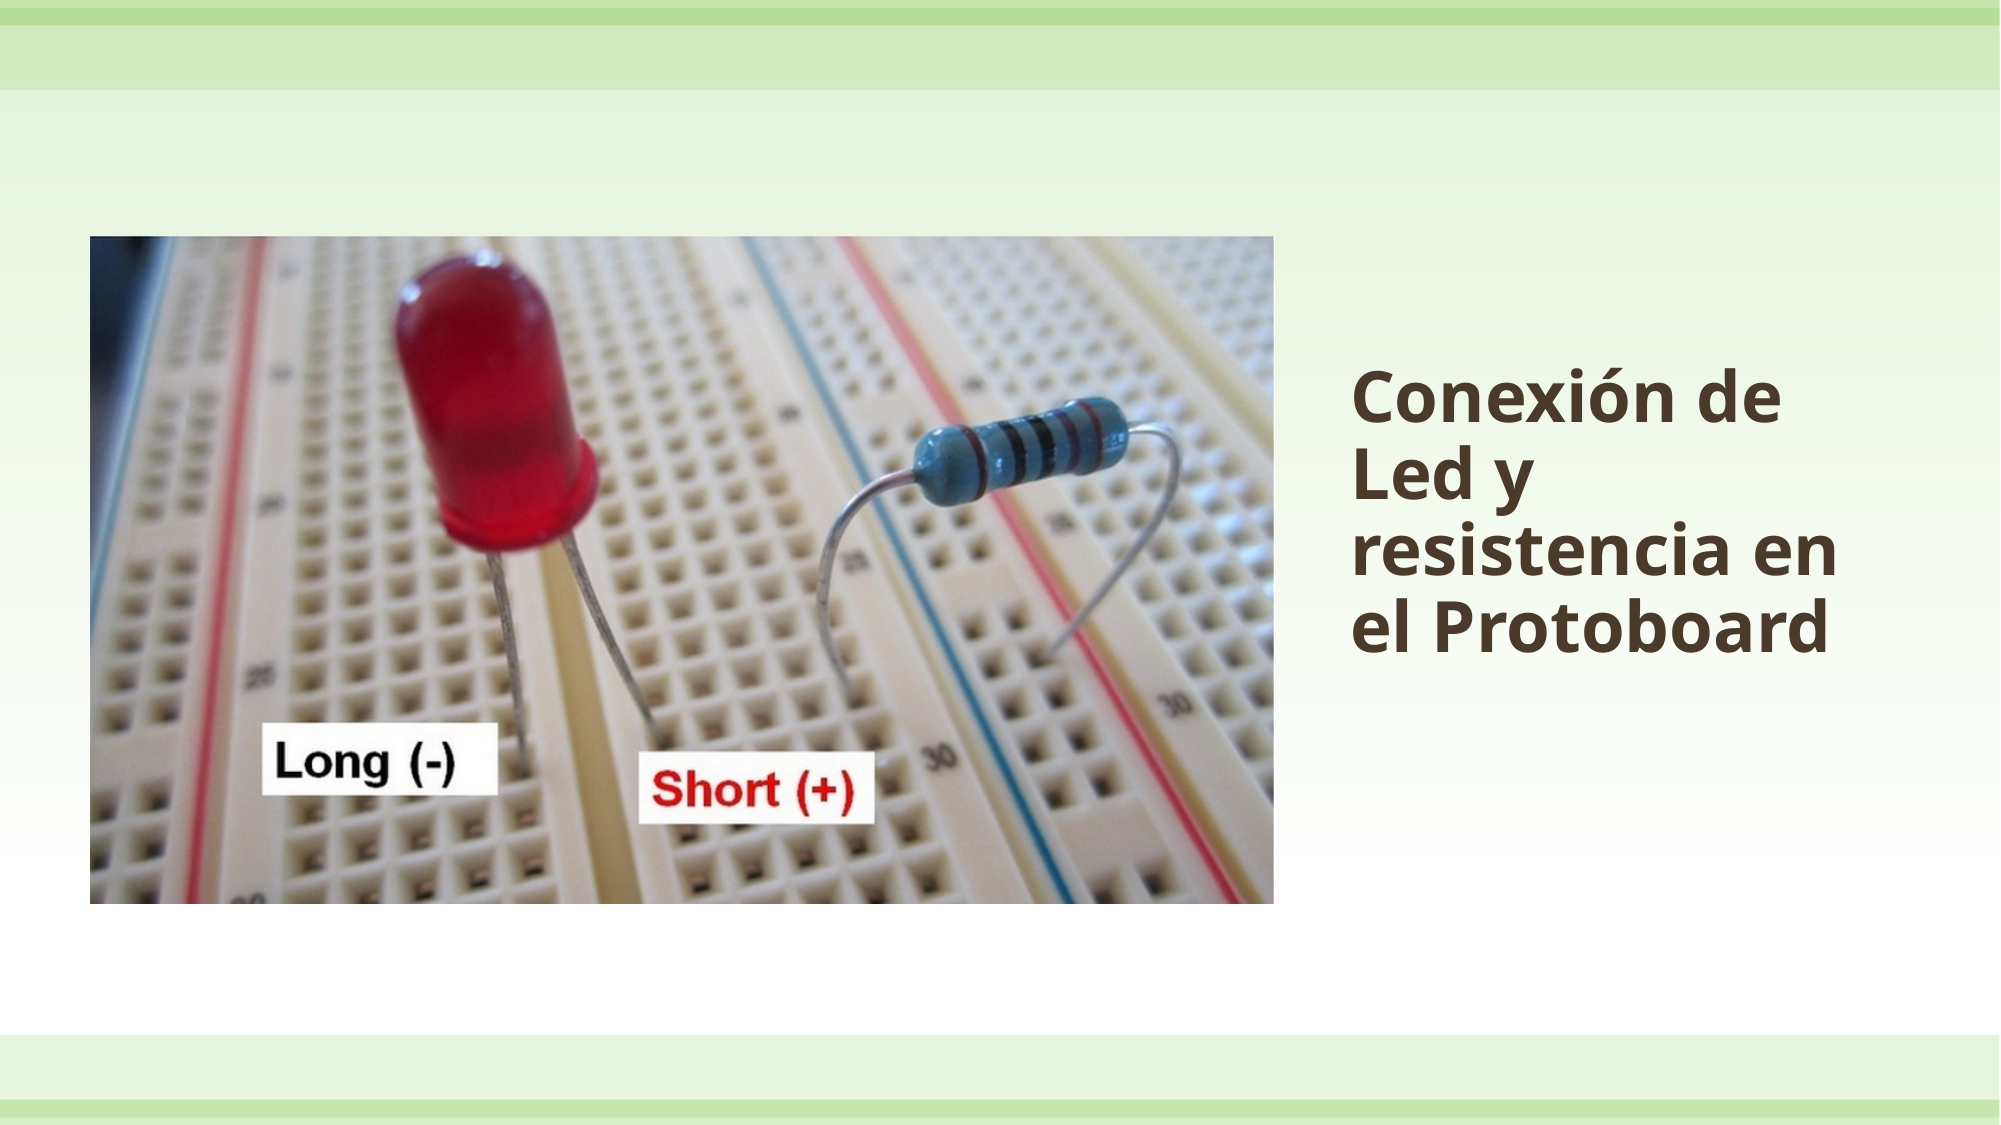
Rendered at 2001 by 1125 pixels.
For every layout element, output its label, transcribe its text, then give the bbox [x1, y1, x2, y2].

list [90, 236, 1275, 904]
title Conexión de Led y resistencia en el Protoboard [1335, 299, 1935, 675]
